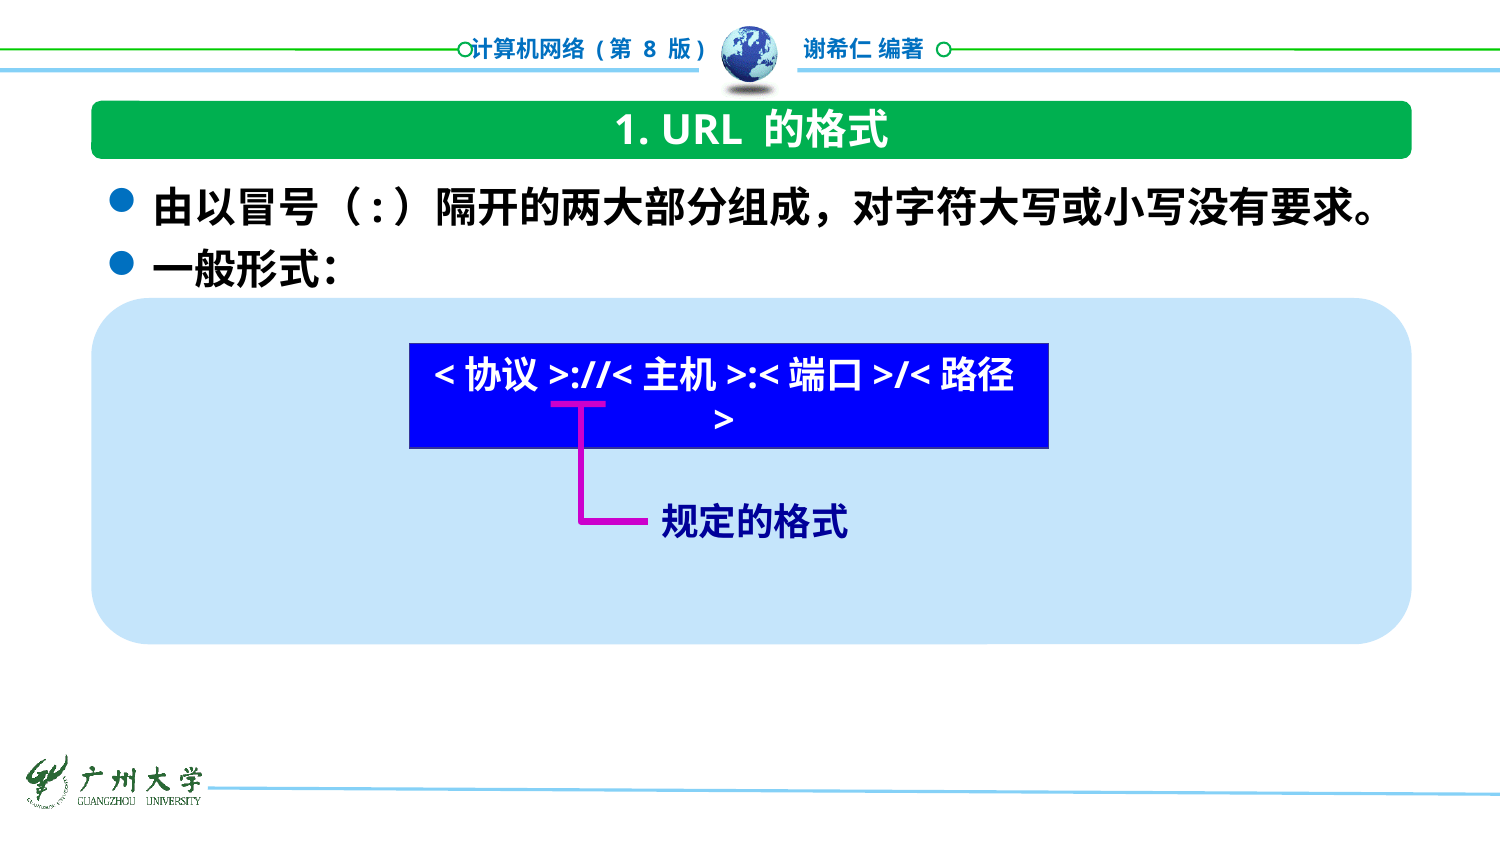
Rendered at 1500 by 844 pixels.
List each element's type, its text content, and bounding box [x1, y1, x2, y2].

text_box <协议>://<主机>:<端口>/<路径> [409, 343, 1049, 449]
picture [26, 754, 202, 809]
text_box 1. URL 的格式 [598, 95, 904, 160]
text_box [91, 100, 598, 159]
text_box [89, 301, 1414, 647]
picture [719, 24, 779, 95]
text_box [904, 100, 1412, 159]
text_box 由以冒号（:）隔开的两大部分组成，对字符大写或小写没有要求。 一般形式： [91, 160, 1412, 301]
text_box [550, 403, 866, 552]
